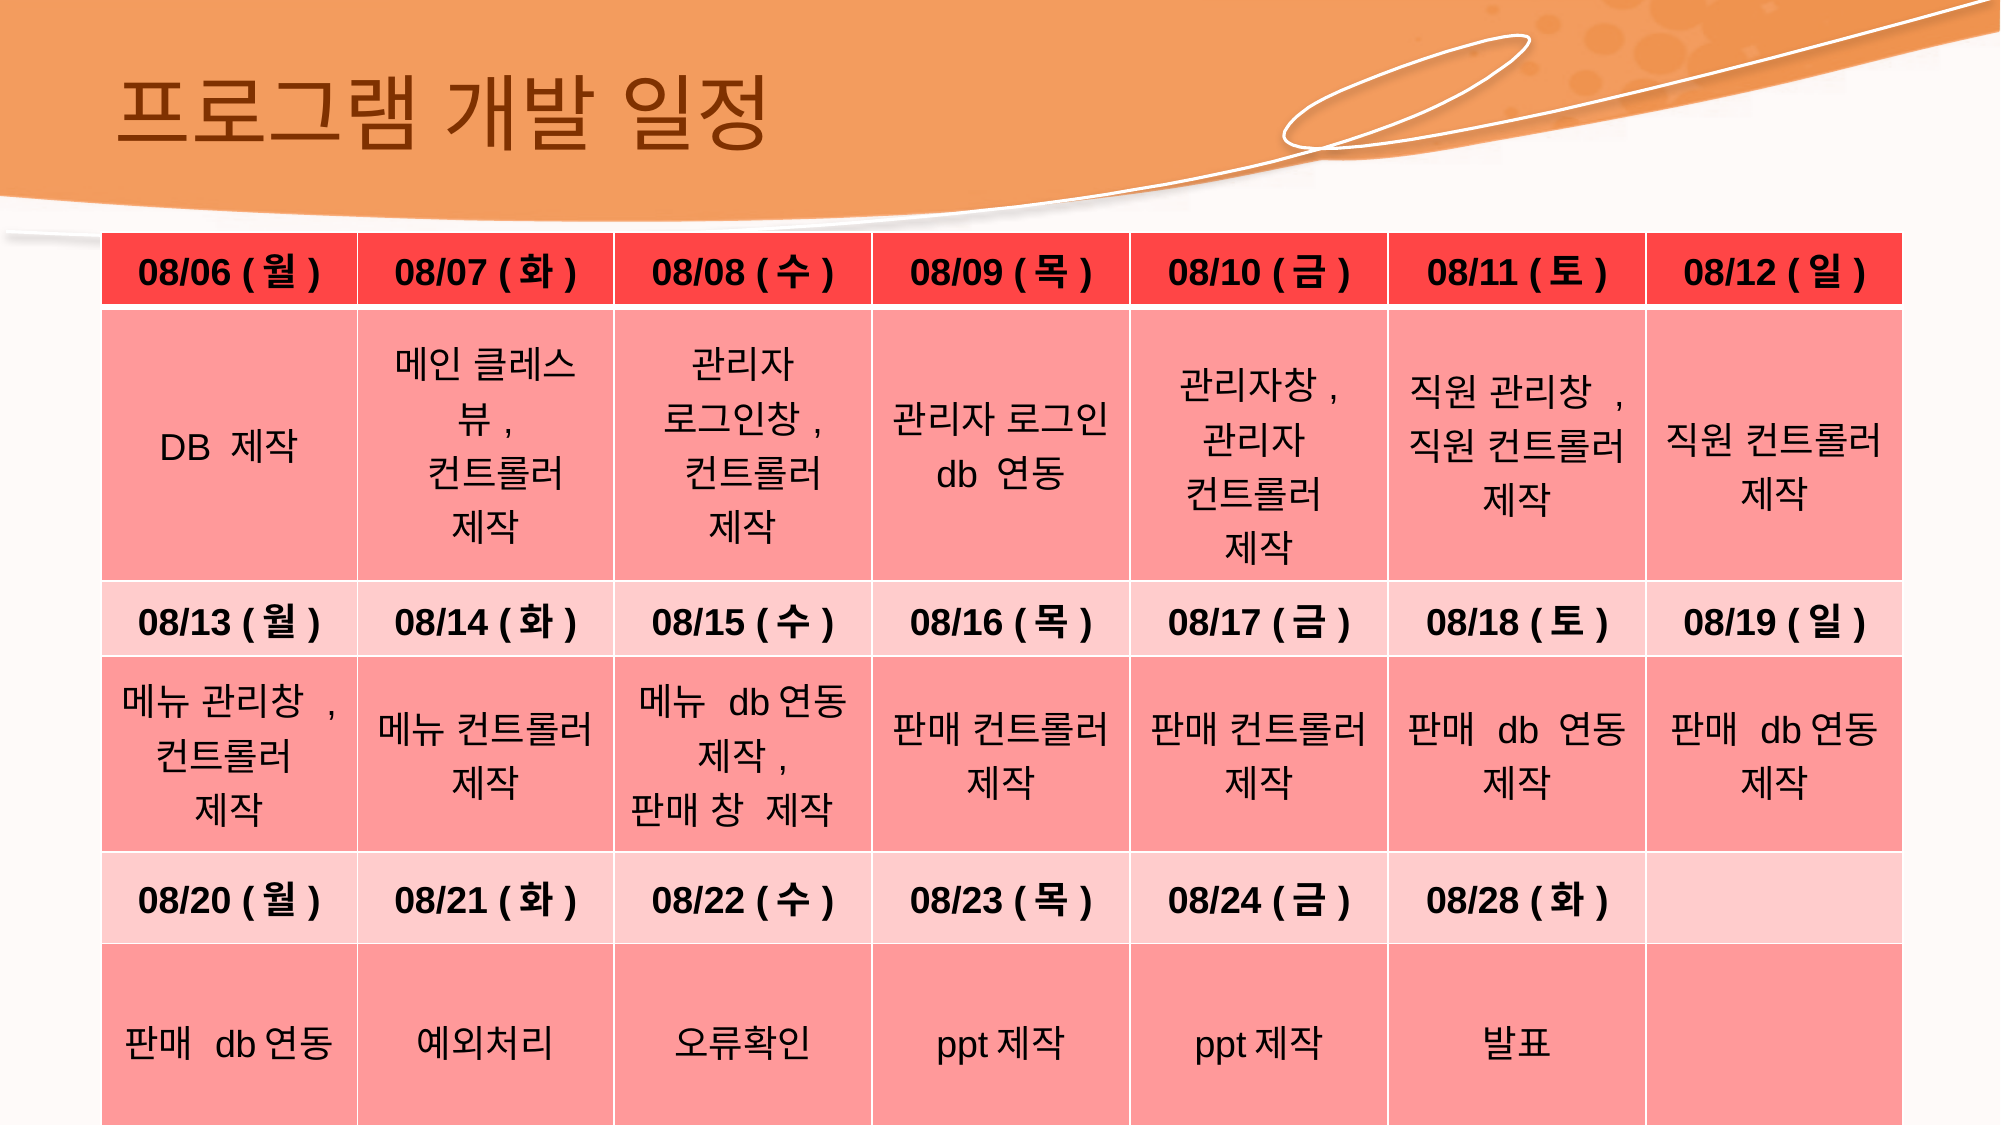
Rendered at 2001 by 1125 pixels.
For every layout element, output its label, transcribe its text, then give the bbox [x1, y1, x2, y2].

table_header 08/11 (토) [1389, 233, 1645, 304]
table_cell 08/17 (금) [1131, 582, 1387, 655]
table_cell [1647, 944, 1902, 1125]
table_cell ppt제작 [873, 944, 1129, 1125]
table_cell 08/18 (토) [1389, 582, 1645, 655]
table_header 08/06 (월) [102, 233, 357, 304]
table_cell 08/24 (금) [1131, 853, 1387, 943]
table_cell 직원 관리창 , 직원 컨트롤러 제작 [1389, 310, 1645, 580]
table_cell 메뉴 관리창 , 컨트롤러 제작 [102, 657, 357, 851]
table_cell 메뉴 컨트롤러 제작 [358, 657, 613, 851]
table_cell 오류확인 [615, 944, 871, 1125]
table_cell 08/13 (월) [102, 582, 357, 655]
table_cell 관리자창, 관리자 컨트롤러 제작 [1131, 310, 1387, 580]
table_cell 08/28 (화) [1389, 853, 1645, 943]
table_cell 08/16 (목) [873, 582, 1129, 655]
table_cell 판매 컨트롤러 제작 [1131, 657, 1387, 851]
table_cell 예외처리 [358, 944, 613, 1125]
table_cell 판매 db 연동 제작 [1389, 657, 1645, 851]
table_cell 08/19 (일) [1647, 582, 1902, 655]
table_header 08/08 (수) [615, 233, 871, 304]
table_cell 판매 db연동 제작 [1647, 657, 1902, 851]
table_header 08/10 (금) [1131, 233, 1387, 304]
table_cell 08/22 (수) [615, 853, 871, 943]
table_cell 판매 컨트롤러 제작 [873, 657, 1129, 851]
table_header 08/09 (목) [873, 233, 1129, 304]
table_cell [1647, 853, 1902, 943]
table_cell 관리자 로그인 db 연동 [873, 310, 1129, 580]
table_header 08/07 (화) [358, 233, 613, 304]
table_cell 08/23 (목) [873, 853, 1129, 943]
table_cell 판매 db연동 [102, 944, 357, 1125]
table_cell 메인 클레스 뷰, 컨트롤러 제작 [358, 310, 613, 580]
table_cell 08/15 (수) [615, 582, 871, 655]
table_cell 발표 [1389, 944, 1645, 1125]
table_cell 관리자 로그인창, 컨트롤러 제작 [615, 310, 871, 580]
title 프로그램 개발 일정 [99, 45, 1975, 179]
table_cell DB 제작 [102, 310, 357, 580]
table_cell ppt제작 [1131, 944, 1387, 1125]
table_cell 08/21 (화) [358, 853, 613, 943]
table_cell 08/14 (화) [358, 582, 613, 655]
table_cell 08/20 (월) [102, 853, 357, 943]
table_cell 메뉴 db연동 제작, 판매 창 제작 [615, 657, 871, 851]
table_cell 직원 컨트롤러 제작 [1647, 310, 1902, 580]
table_header 08/12 (일) [1647, 233, 1902, 304]
